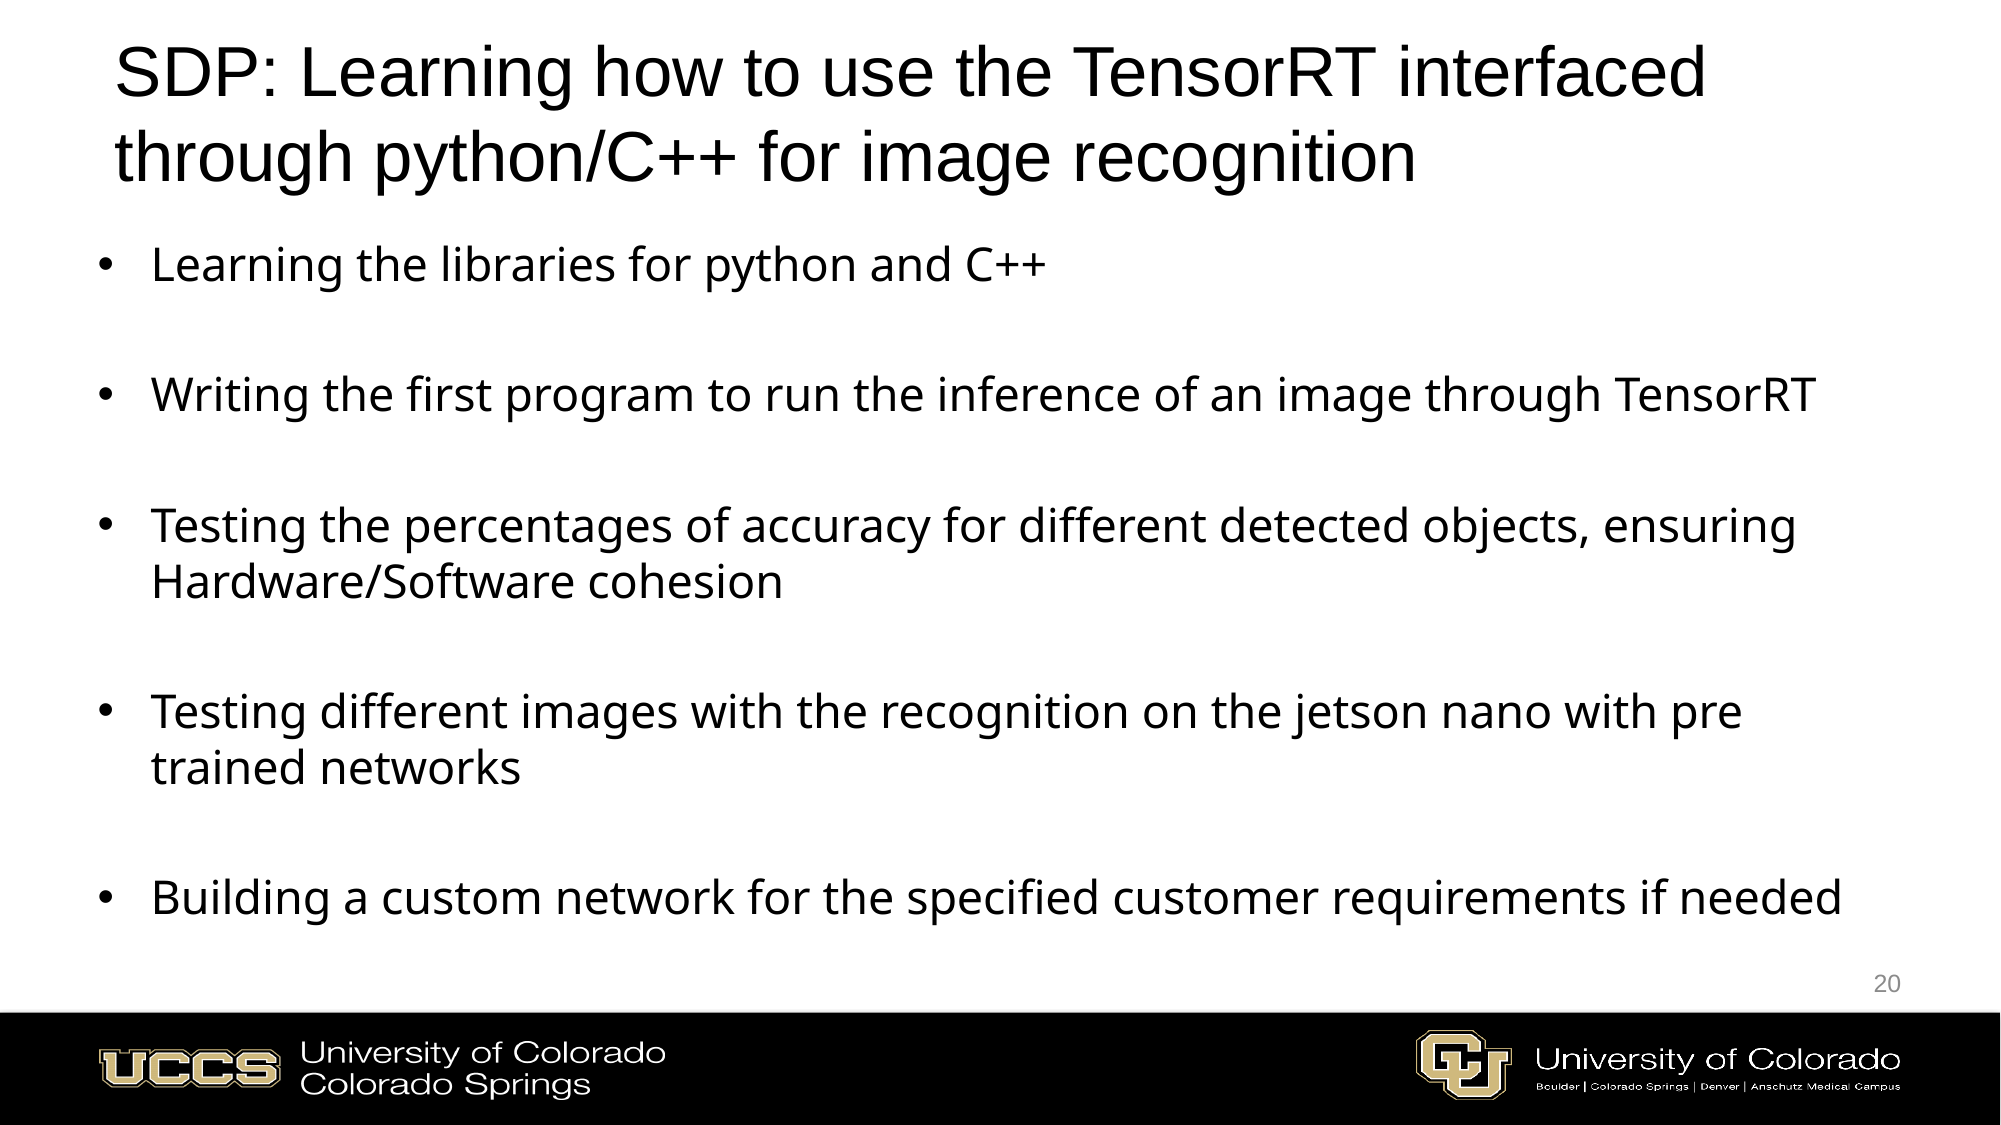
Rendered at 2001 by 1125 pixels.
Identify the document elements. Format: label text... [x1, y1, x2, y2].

picture [1416, 1030, 1900, 1100]
text_box Learning the libraries for python and C++ Writing the first program to run the inference of an image through TensorRT Testing the percentages of accuracy for different detected objects, ensuring Hardware/Software cohesion Testing different images with the recognition on the jetson nano with pre trained networks Building a custom network for the specified customer requirements if needed [82, 227, 1900, 983]
title SDP: Learning how to use the TensorRT interfaced through python/C++ for image recognition [99, 16, 1900, 158]
picture [99, 1041, 665, 1100]
slide_number 20 [1449, 952, 1917, 1013]
list [82, 158, 1900, 227]
